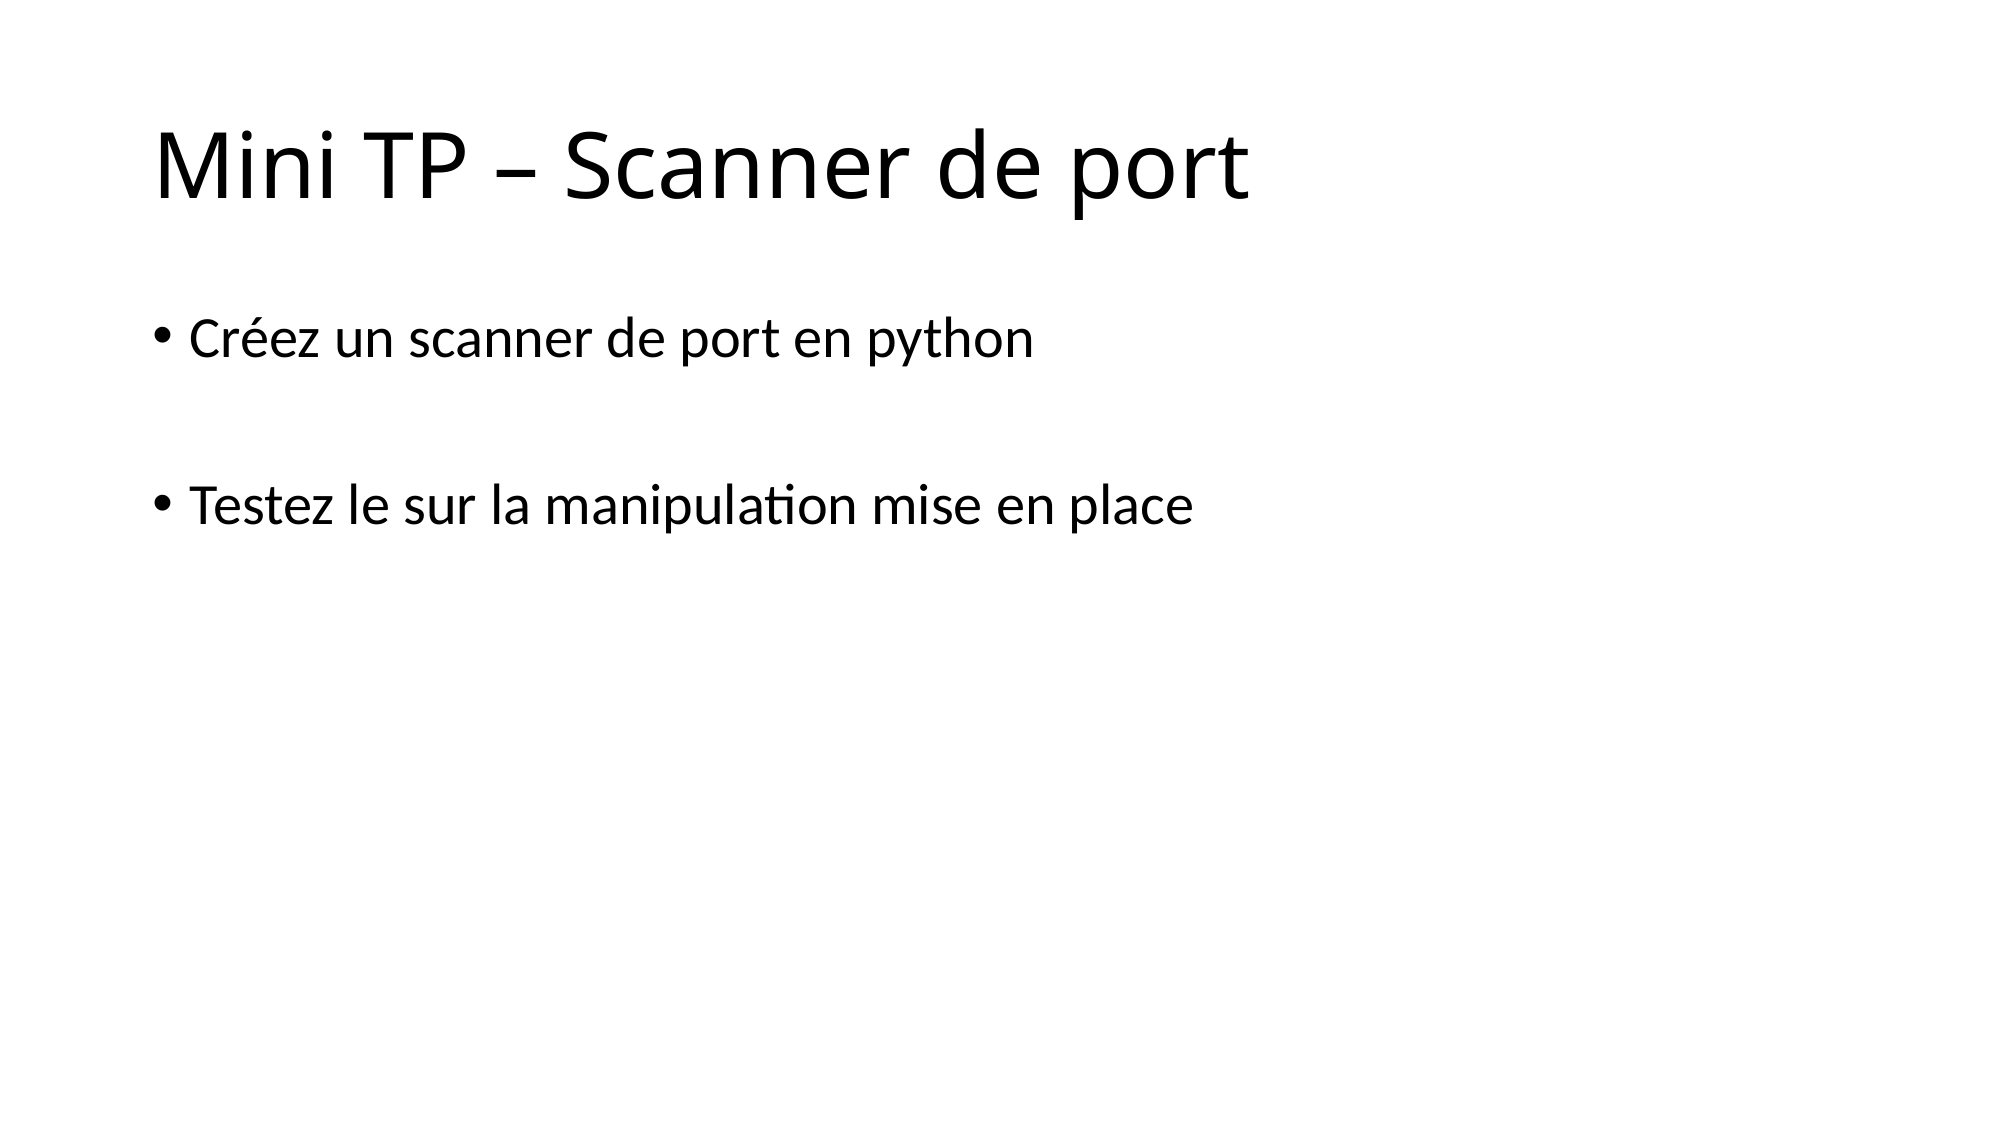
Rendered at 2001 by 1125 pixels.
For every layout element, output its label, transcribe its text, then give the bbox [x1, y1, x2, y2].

list Créez un scanner de port en python Testez le sur la manipulation mise en place [137, 299, 1863, 1014]
title Mini TP – Scanner de port [137, 59, 1863, 278]
